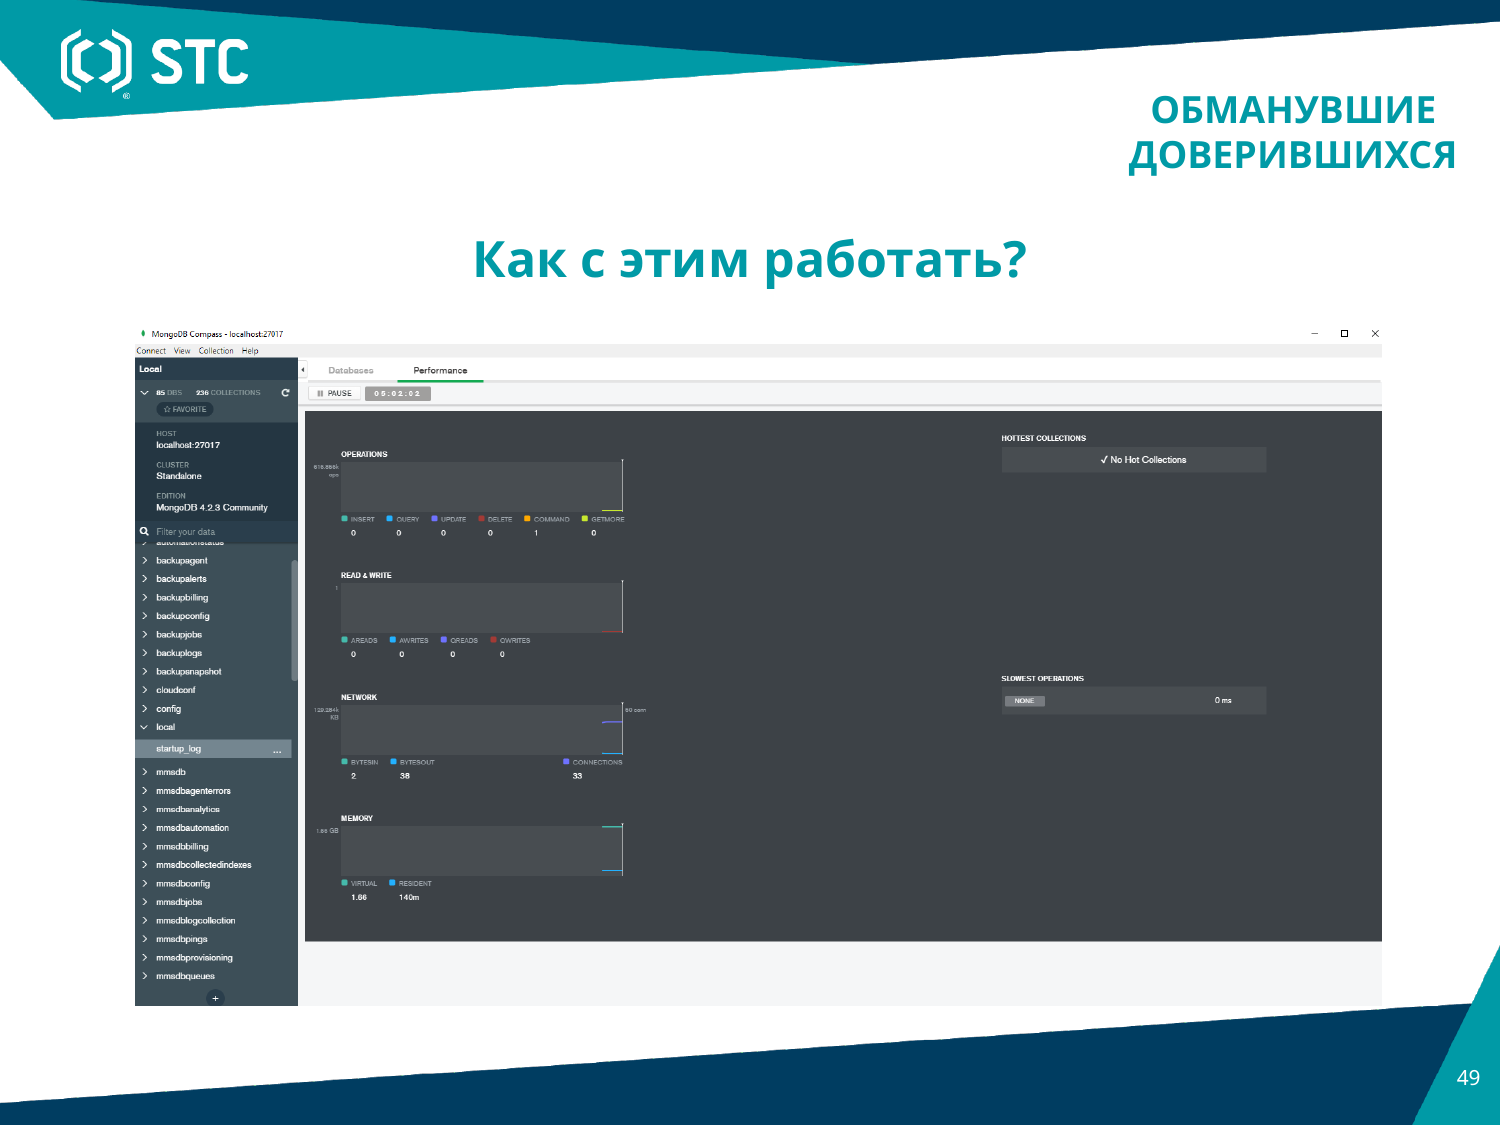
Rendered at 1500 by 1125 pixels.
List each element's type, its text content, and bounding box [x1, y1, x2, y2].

text_box Как с этим работать? [135, 219, 1365, 303]
text_box ОБМАНУВШИЕ ДОВЕРИВШИХСЯ [1104, 78, 1483, 161]
picture [0, 0, 1500, 1125]
